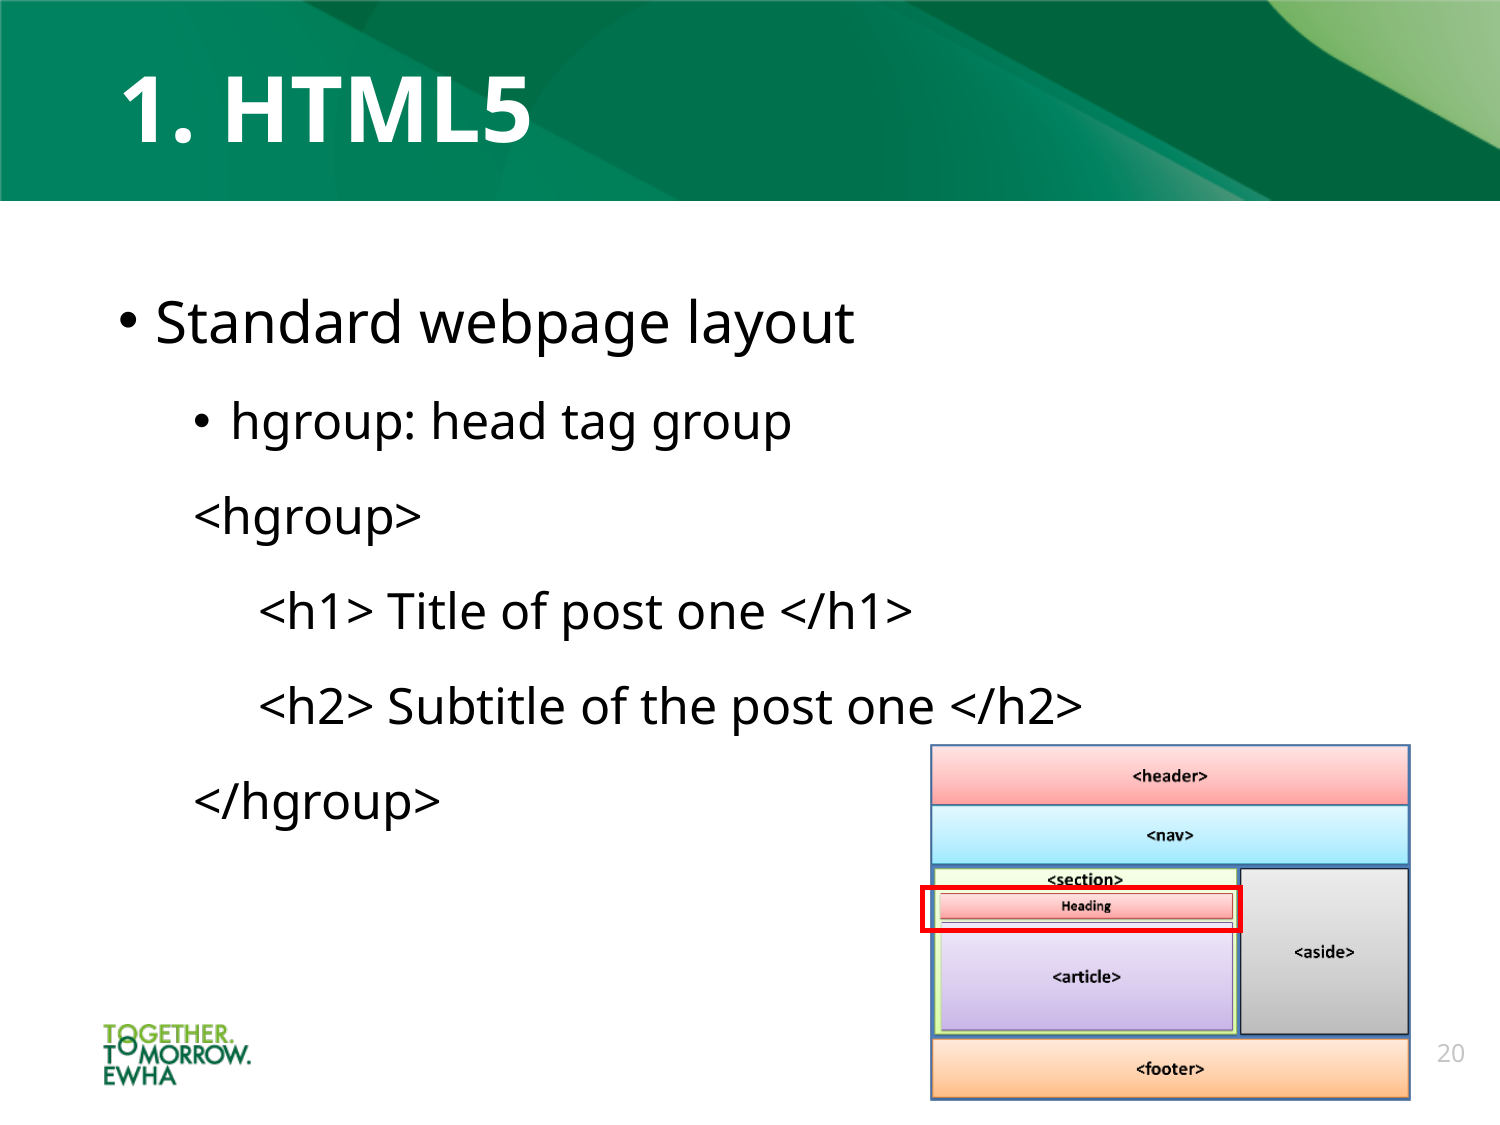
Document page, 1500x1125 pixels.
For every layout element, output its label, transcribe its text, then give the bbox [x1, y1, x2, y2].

slide_number 20 [1418, 1024, 1481, 1085]
picture [103, 1024, 251, 1087]
picture [0, 0, 1500, 201]
picture [922, 736, 1418, 1109]
title 1. HTML5 [103, 4, 1463, 222]
list Standard webpage layout hgroup: head tag group <hgroup> <h1> Title of post one </h1> <h2> Subtitle of the post one </h2> </hgroup> [103, 263, 1397, 978]
